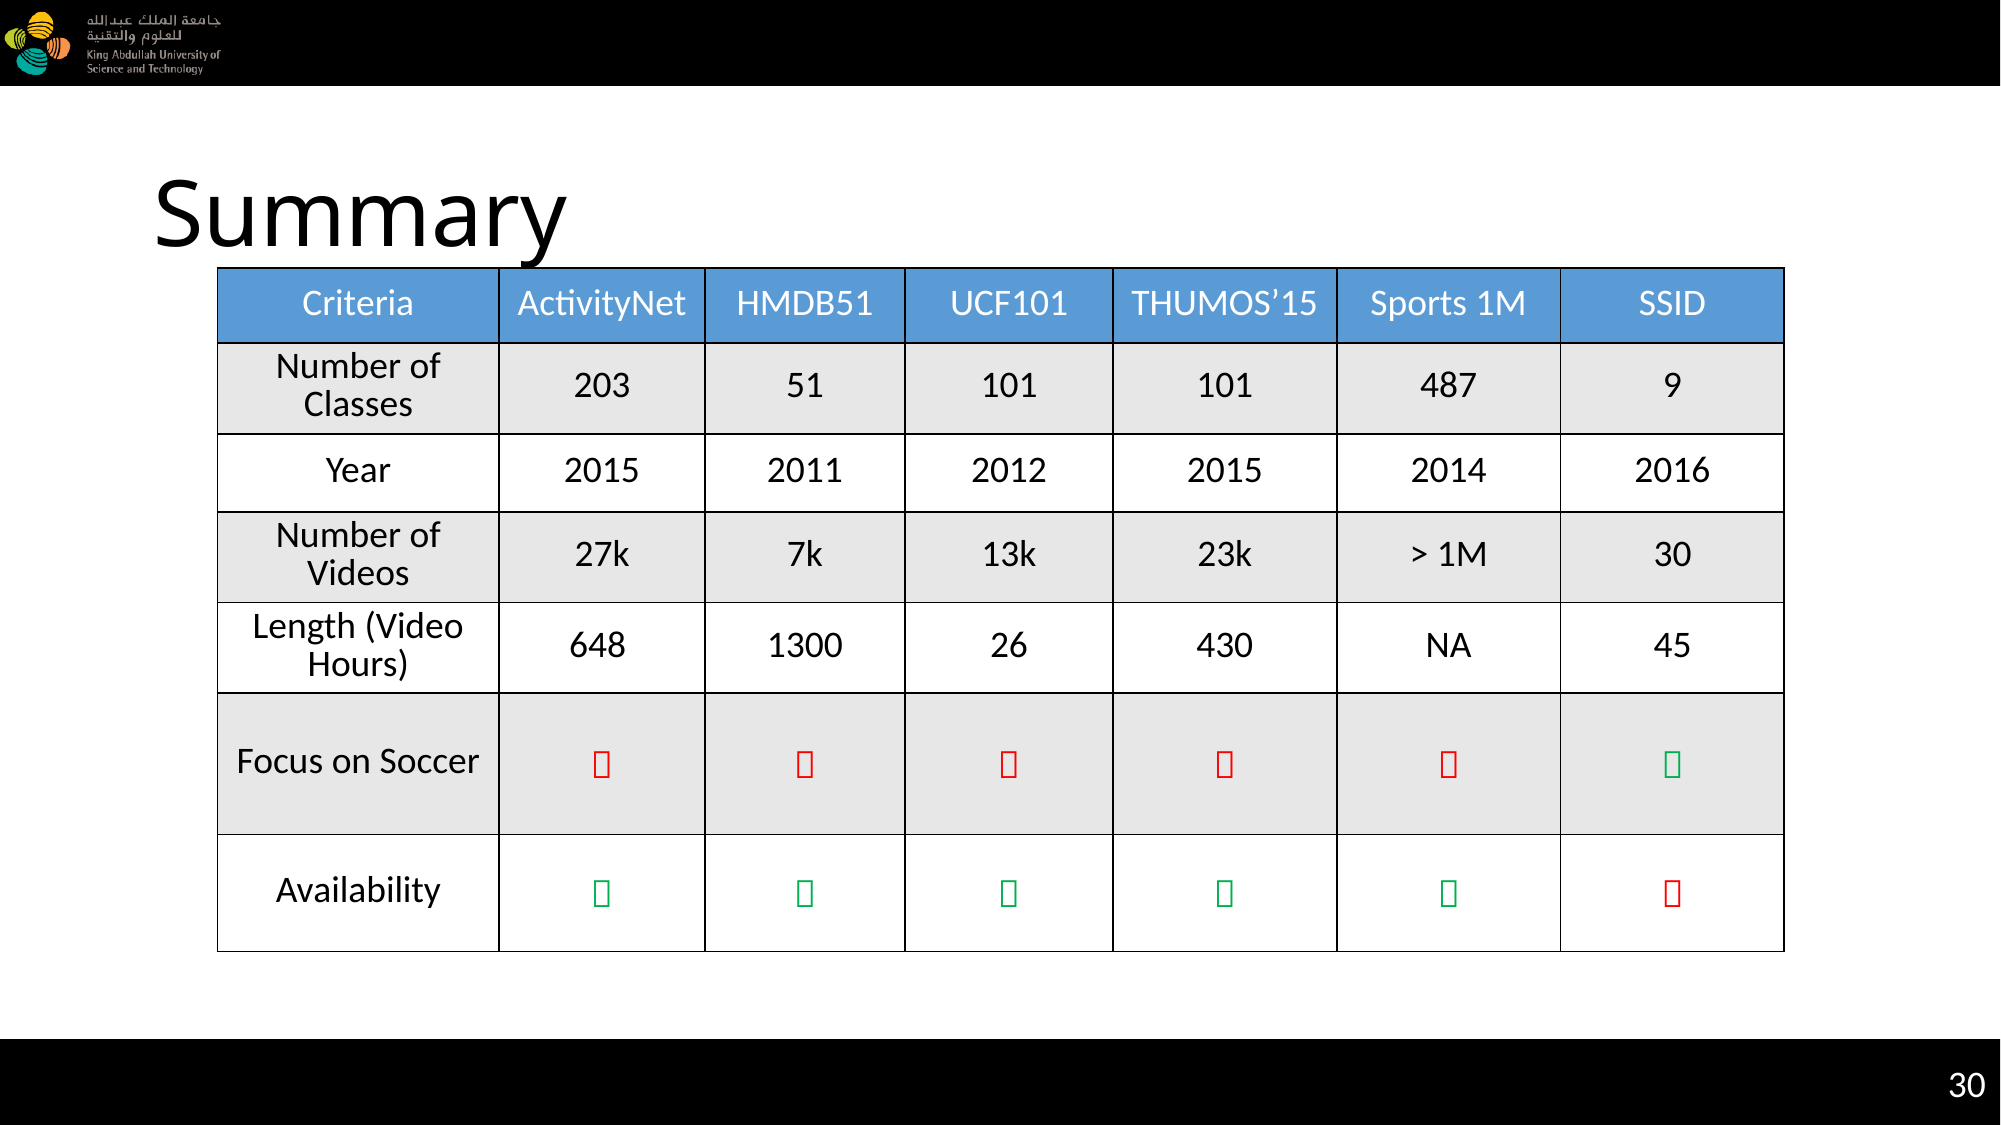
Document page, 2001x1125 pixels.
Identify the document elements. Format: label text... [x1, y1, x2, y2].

table_header UCF101 [906, 269, 1112, 342]
table_cell  [500, 835, 704, 951]
table_cell > 1M [1338, 513, 1560, 602]
table_cell Availability [218, 835, 498, 951]
table_header HMDB51 [706, 269, 904, 342]
table_cell 2011 [706, 435, 904, 511]
table_cell 2016 [1561, 435, 1783, 511]
picture [0, 4, 231, 86]
table_cell 430 [1114, 603, 1336, 692]
table_cell 2015 [500, 435, 704, 511]
table_cell 30 [1561, 513, 1783, 602]
table_cell  [906, 835, 1112, 951]
table_cell  [500, 694, 704, 834]
slide_number 30 [1550, 1052, 2000, 1113]
table_cell 13k [906, 513, 1112, 602]
table_header ActivityNet [500, 269, 704, 342]
table_cell 101 [906, 344, 1112, 433]
table_cell 7k [706, 513, 904, 602]
table_cell 2014 [1338, 435, 1560, 511]
title Summary [138, 159, 1864, 269]
table_header Criteria [218, 269, 498, 342]
table_header THUMOS’15 [1114, 269, 1336, 342]
table_cell 203 [500, 344, 704, 433]
table_cell 26 [906, 603, 1112, 692]
table_cell 648 [500, 603, 704, 692]
table_cell  [1561, 694, 1783, 834]
table_cell  [906, 694, 1112, 834]
table_cell  [1338, 835, 1560, 951]
table_cell 9 [1561, 344, 1783, 433]
table_cell 51 [706, 344, 904, 433]
table_cell Focus on Soccer [218, 694, 498, 834]
table_cell  [706, 835, 904, 951]
table_cell 101 [1114, 344, 1336, 433]
table_header SSID [1561, 269, 1783, 342]
table_cell 2012 [906, 435, 1112, 511]
table_header Sports 1M [1338, 269, 1560, 342]
table_cell 487 [1338, 344, 1560, 433]
table_cell NA [1338, 603, 1560, 692]
table_cell Year [218, 435, 498, 511]
table_cell Number of Classes [218, 344, 498, 433]
table_cell  [1114, 835, 1336, 951]
table_cell 1300 [706, 603, 904, 692]
table_cell 23k [1114, 513, 1336, 602]
table_cell Length (Video Hours) [218, 603, 498, 692]
table_cell 27k [500, 513, 704, 602]
table_cell 45 [1561, 603, 1783, 692]
table_cell  [1338, 694, 1560, 834]
table_cell  [1114, 694, 1336, 834]
table_cell 2015 [1114, 435, 1336, 511]
table_cell  [1561, 835, 1783, 951]
table_cell  [706, 694, 904, 834]
table_cell Number of Videos [218, 513, 498, 602]
